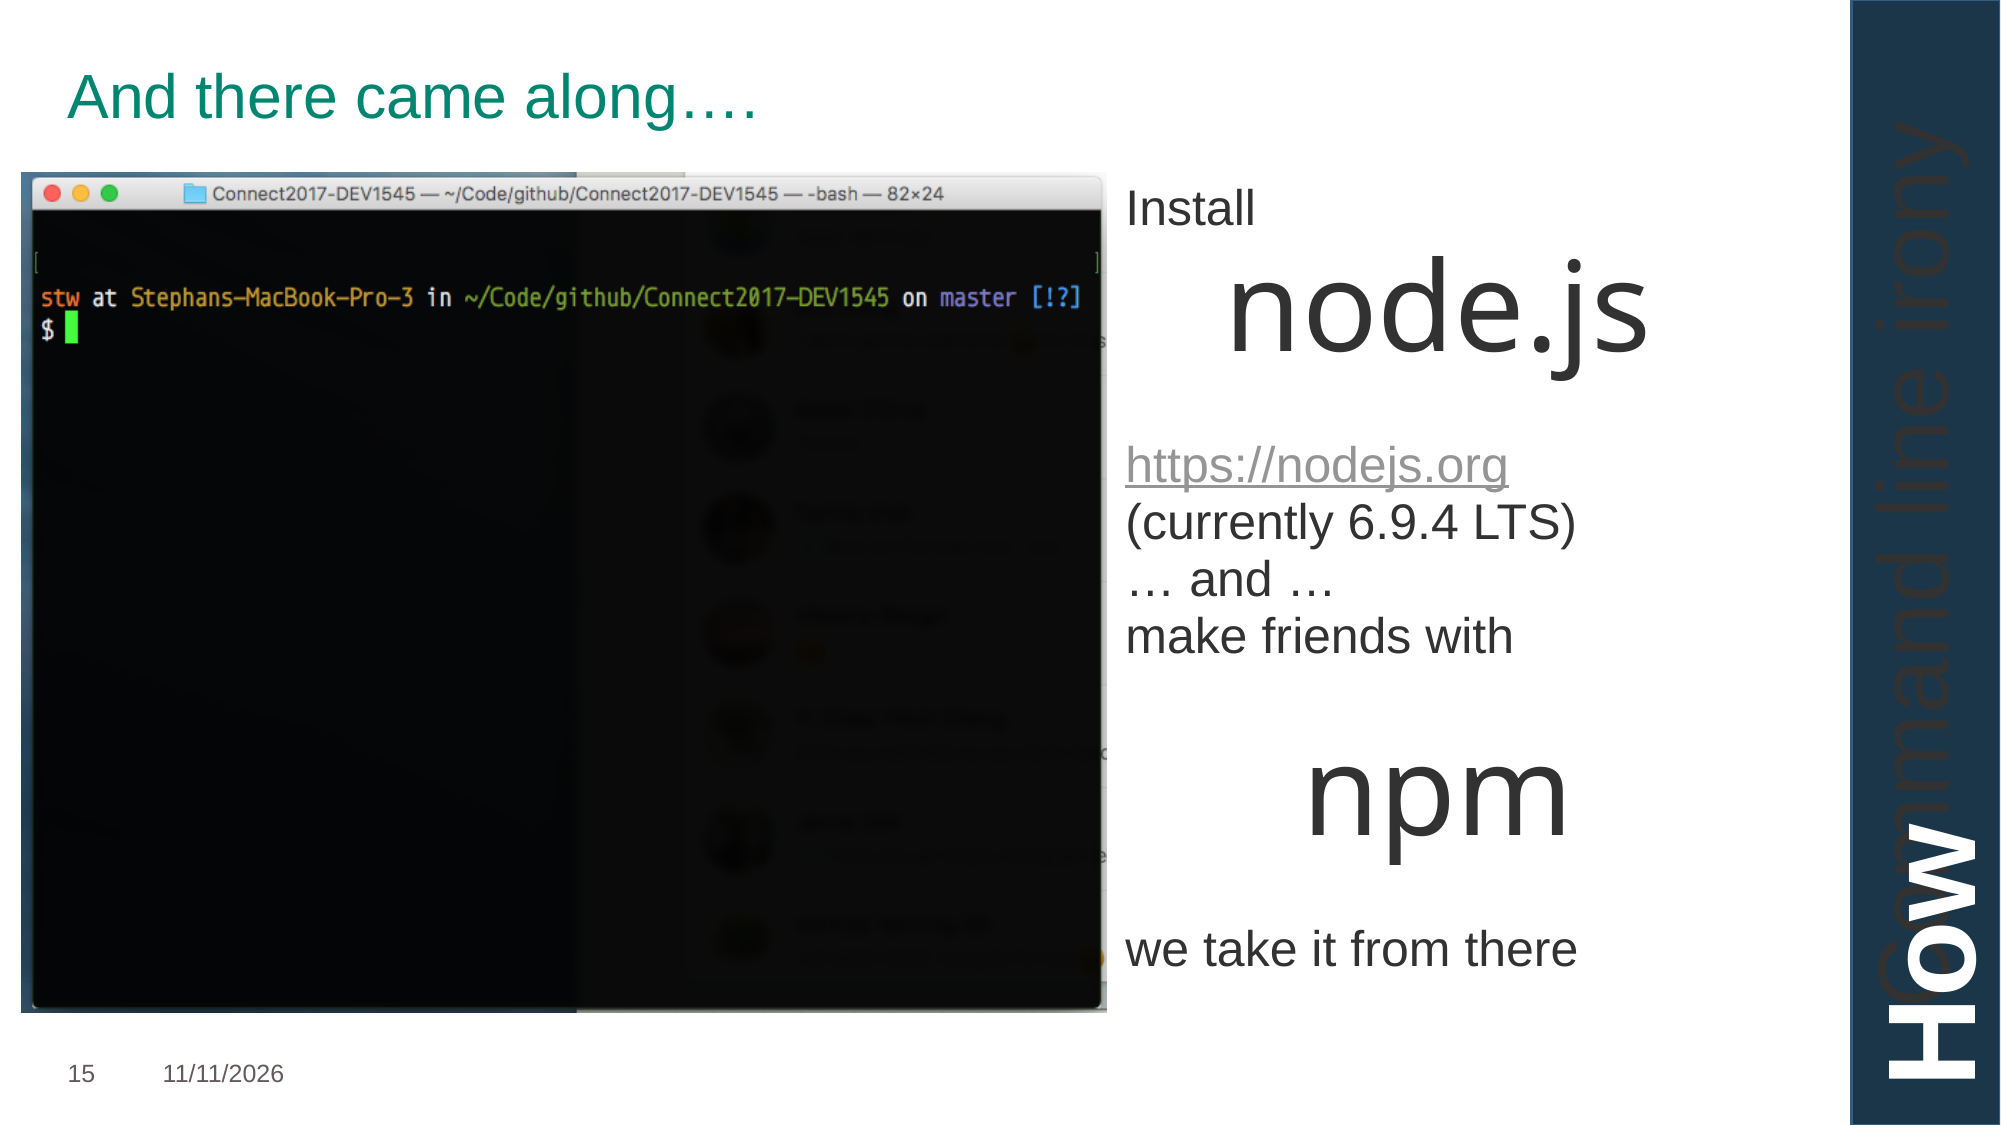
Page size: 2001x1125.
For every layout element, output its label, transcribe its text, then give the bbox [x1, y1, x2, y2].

picture [21, 172, 1107, 1013]
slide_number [147, 1042, 598, 1103]
text_box Command line irony [1849, 97, 2000, 1024]
text_box How [1859, 756, 1963, 1103]
list And there came along…. [52, 56, 1578, 143]
slide_number 15 [52, 1042, 147, 1103]
text_box Install node.js https://nodejs.org (currently 6.9.4 LTS) … and … make friends with npm we take it from there [1110, 172, 1766, 1013]
